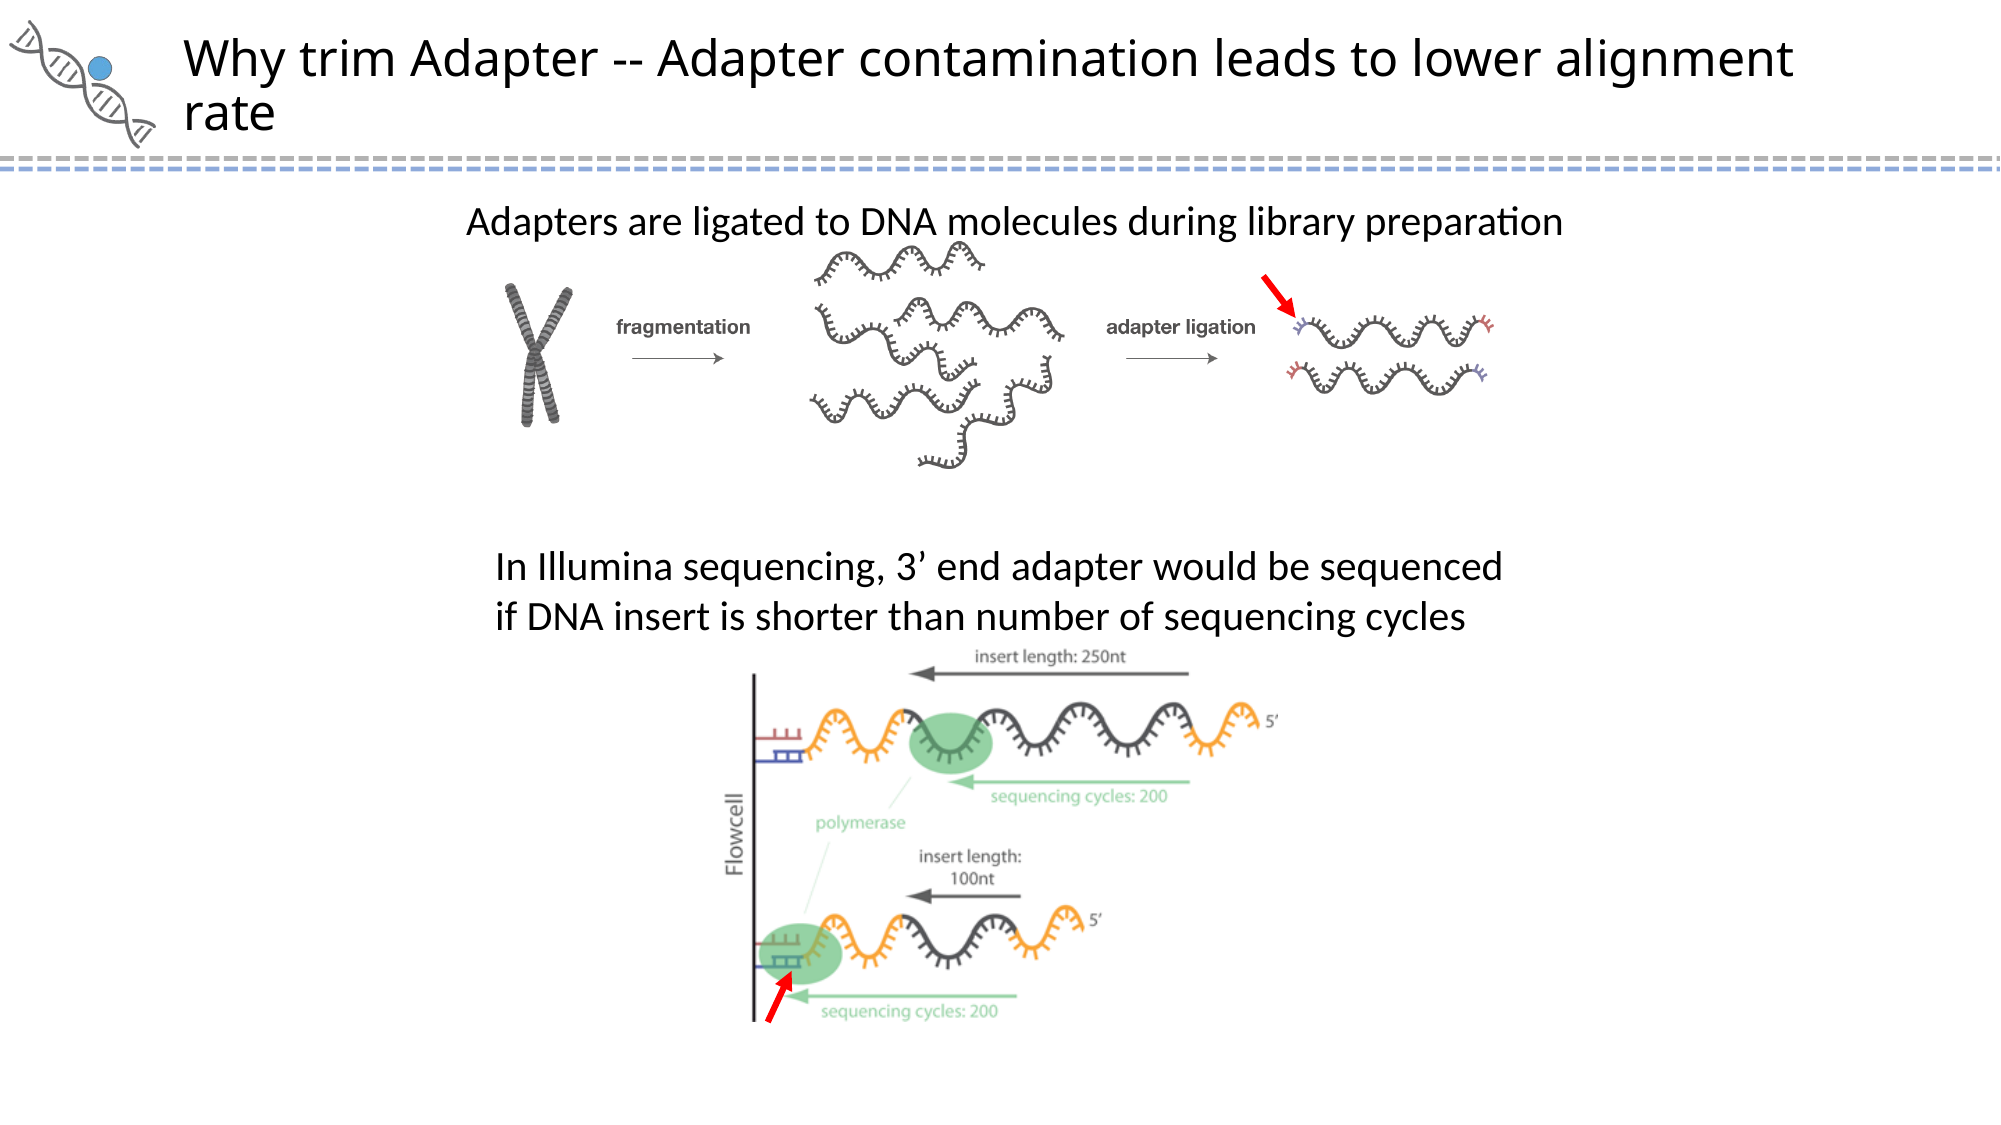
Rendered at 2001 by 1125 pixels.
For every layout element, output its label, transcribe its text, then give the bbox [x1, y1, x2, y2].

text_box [1263, 275, 1296, 318]
picture [1, 0, 156, 159]
text_box Adapters are ligated to DNA molecules during library preparation [451, 186, 1580, 252]
text_box In Illumina sequencing, 3’ end adapter would be sequenced if DNA insert is shorter than number of sequencing cycles [480, 531, 1520, 647]
title Why trim Adapter -- Adapter contamination leads to lower alignment rate [168, 26, 1863, 149]
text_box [767, 970, 792, 1022]
picture [505, 241, 1494, 485]
picture [722, 647, 1278, 1023]
